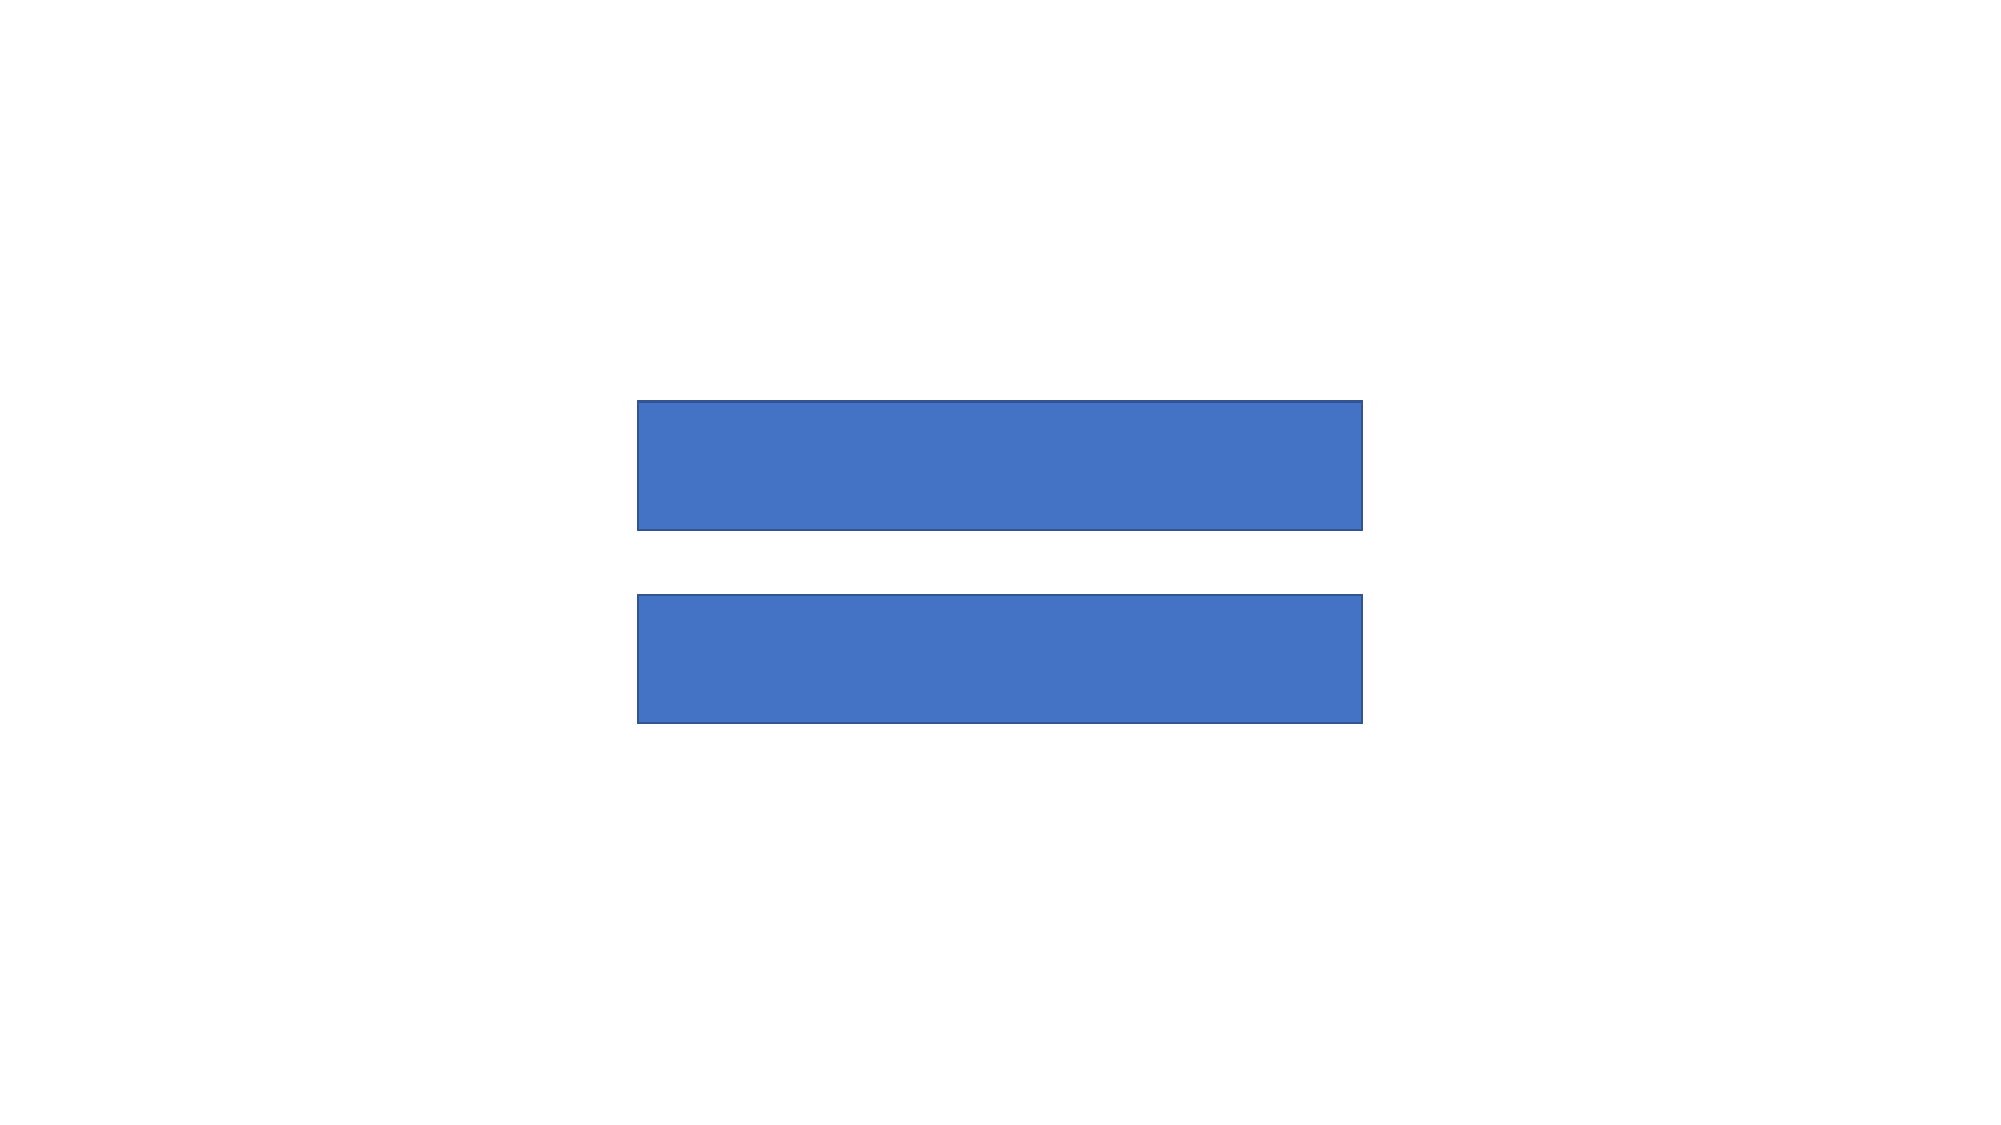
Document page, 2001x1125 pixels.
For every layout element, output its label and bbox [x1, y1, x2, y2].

text_box [637, 594, 1363, 724]
text_box [637, 400, 1363, 531]
